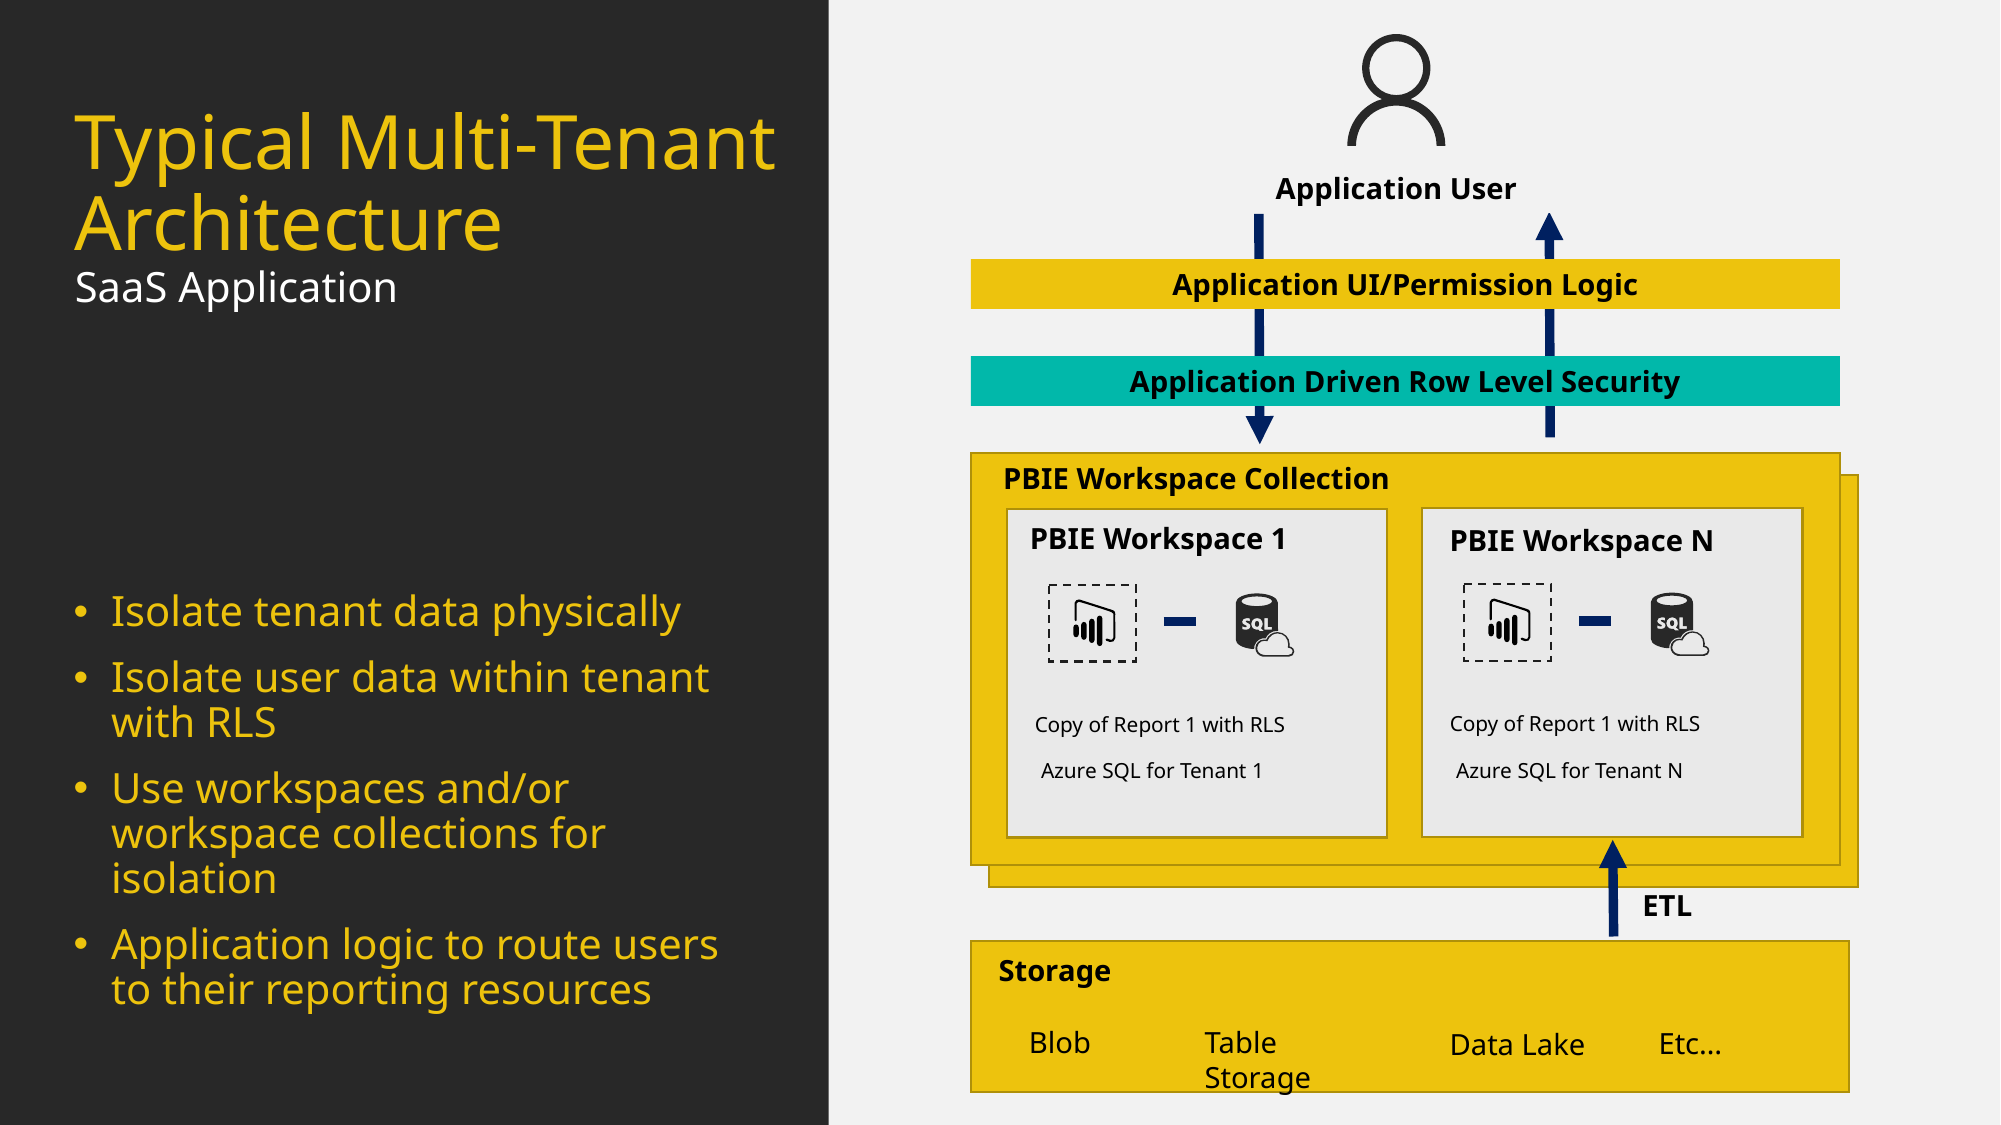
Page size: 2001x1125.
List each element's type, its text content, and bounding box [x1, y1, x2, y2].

text_box [1346, 32, 1447, 147]
text_box PBIE Workspace 1 [1015, 513, 1361, 564]
title Typical Multi-Tenant Architecture SaaS Application [59, 97, 822, 320]
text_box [1048, 584, 1136, 662]
text_box Data Lake [1434, 1018, 1644, 1069]
text_box [1618, 474, 1859, 888]
text_box Azure SQL for Tenant N [1441, 749, 1800, 790]
text_box Azure SQL for Tenant 1 [1026, 750, 1385, 791]
text_box PBIE Workspace N [1434, 515, 1781, 565]
text_box Application UI/Permission Logic [1260, 259, 1549, 309]
text_box [1006, 508, 1388, 839]
text_box Copy of Report 1 with RLS [1435, 703, 1797, 743]
text_box [1421, 507, 1804, 838]
text_box Application Driven Row Level Security [970, 356, 1258, 406]
text_box Table Storage [1189, 1016, 1399, 1102]
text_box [1463, 583, 1551, 661]
text_box [1650, 592, 1710, 656]
text_box Application UI/Permission Logic [1551, 259, 1840, 309]
text_box Application User [1030, 163, 1763, 213]
text_box Application UI/Permission Logic [970, 259, 1258, 309]
list Isolate tenant data physically Isolate user data within tenant with RLS Use workspaces and/or workspace collections for isolation Application logic to route users to their reporting resources [58, 375, 768, 1029]
text_box Application Driven Row Level Security [1551, 356, 1840, 406]
text_box [970, 940, 1850, 1093]
text_box [970, 452, 1841, 866]
text_box ETL [1627, 880, 1763, 930]
text_box Storage [983, 945, 1459, 996]
text_box Application Driven Row Level Security [1260, 356, 1549, 406]
text_box Copy of Report 1 with RLS [1020, 703, 1382, 744]
text_box [988, 866, 1608, 888]
text_box Etc… [1643, 1017, 1853, 1068]
text_box Blob [1014, 1016, 1150, 1067]
text_box PBIE Workspace Collection [988, 453, 1464, 503]
text_box [1235, 593, 1295, 657]
